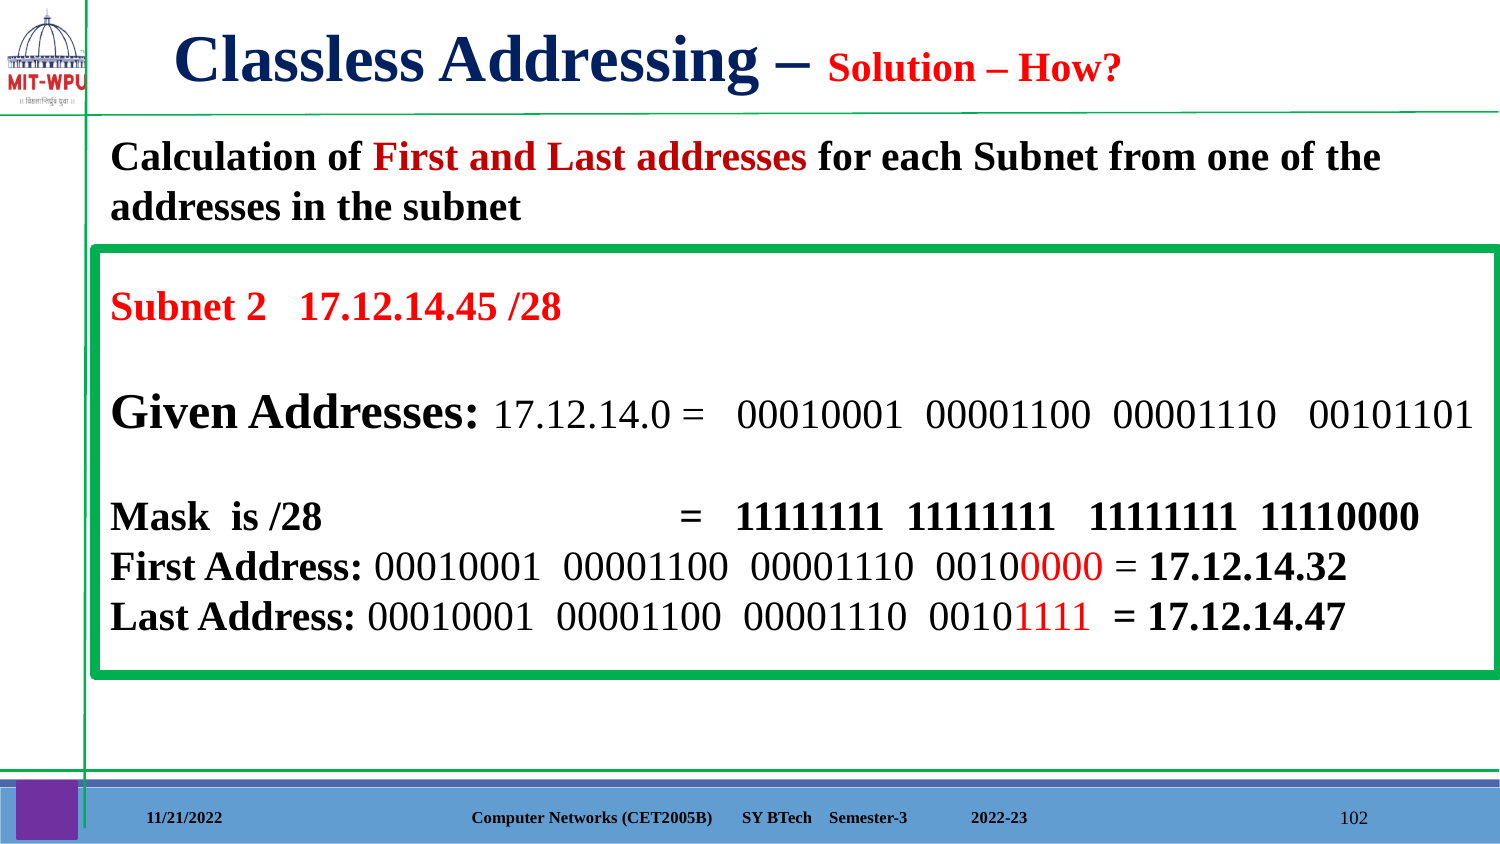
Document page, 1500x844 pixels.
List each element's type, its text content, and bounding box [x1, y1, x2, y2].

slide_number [135, 794, 440, 840]
text_box [17, 782, 76, 839]
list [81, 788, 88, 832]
text_box [6, 8, 79, 106]
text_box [91, 111, 1499, 116]
text_box Calculation of First and Last addresses for each Subnet from one of the addresses in the subnet Subnet 2 17.12.14.45 /28 Given Addresses: 17.12.14.0 = 00010001 00001100 00001110 00101101 Mask is /28 = 11111111 11111111 11111111 11110000 First Address: 00010001 00001100 00001110 00100000 = 17.12.14.32 Last Address: 00010001 00001100 00001110 00101111 = 17.12.14.47 [95, 122, 1500, 737]
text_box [0, 111, 79, 116]
slide_number ‹#› [1218, 794, 1380, 840]
footer Computer Networks (CET2005B) SY BTech Semester-3 2022-23 [453, 794, 1047, 840]
title Classless Addressing – Solution – How? [162, 9, 1500, 101]
text_box [95, 248, 1499, 675]
